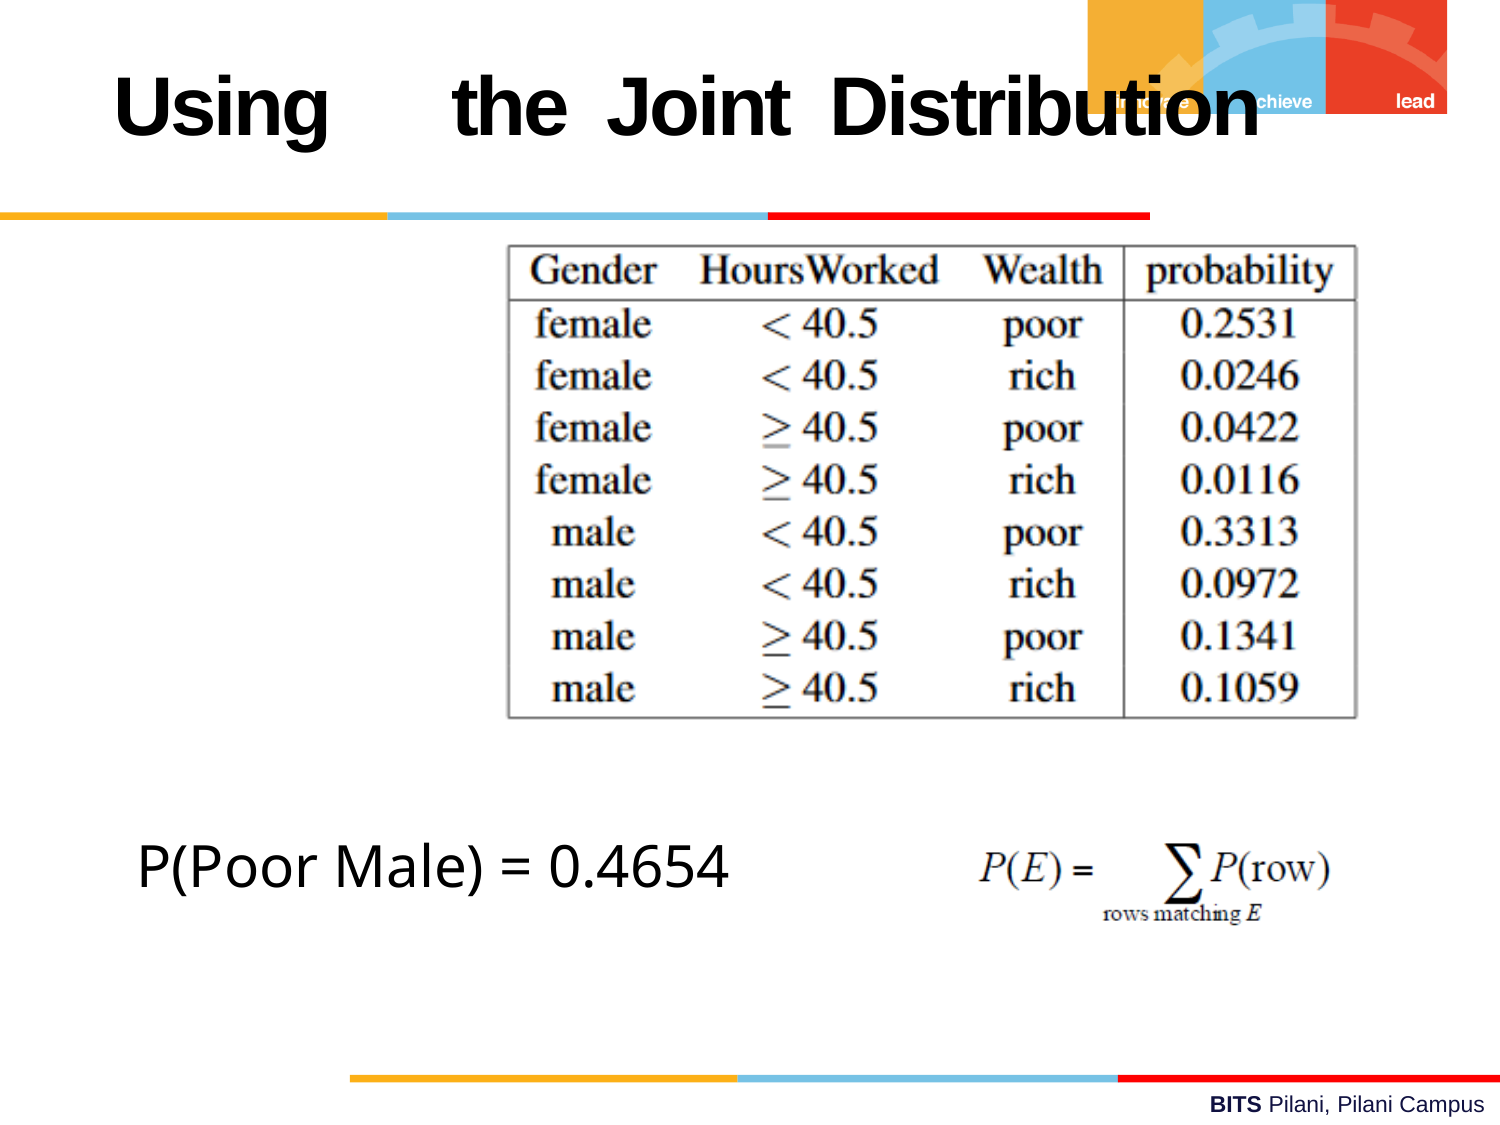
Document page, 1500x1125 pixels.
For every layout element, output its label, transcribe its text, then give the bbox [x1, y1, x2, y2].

title Using the Joint Distribution [45, 0, 1295, 204]
text_box P(Poor Male) = 0.4654 [134, 827, 809, 899]
picture [976, 826, 1364, 935]
picture [1295, 0, 1448, 114]
picture [501, 239, 1364, 726]
